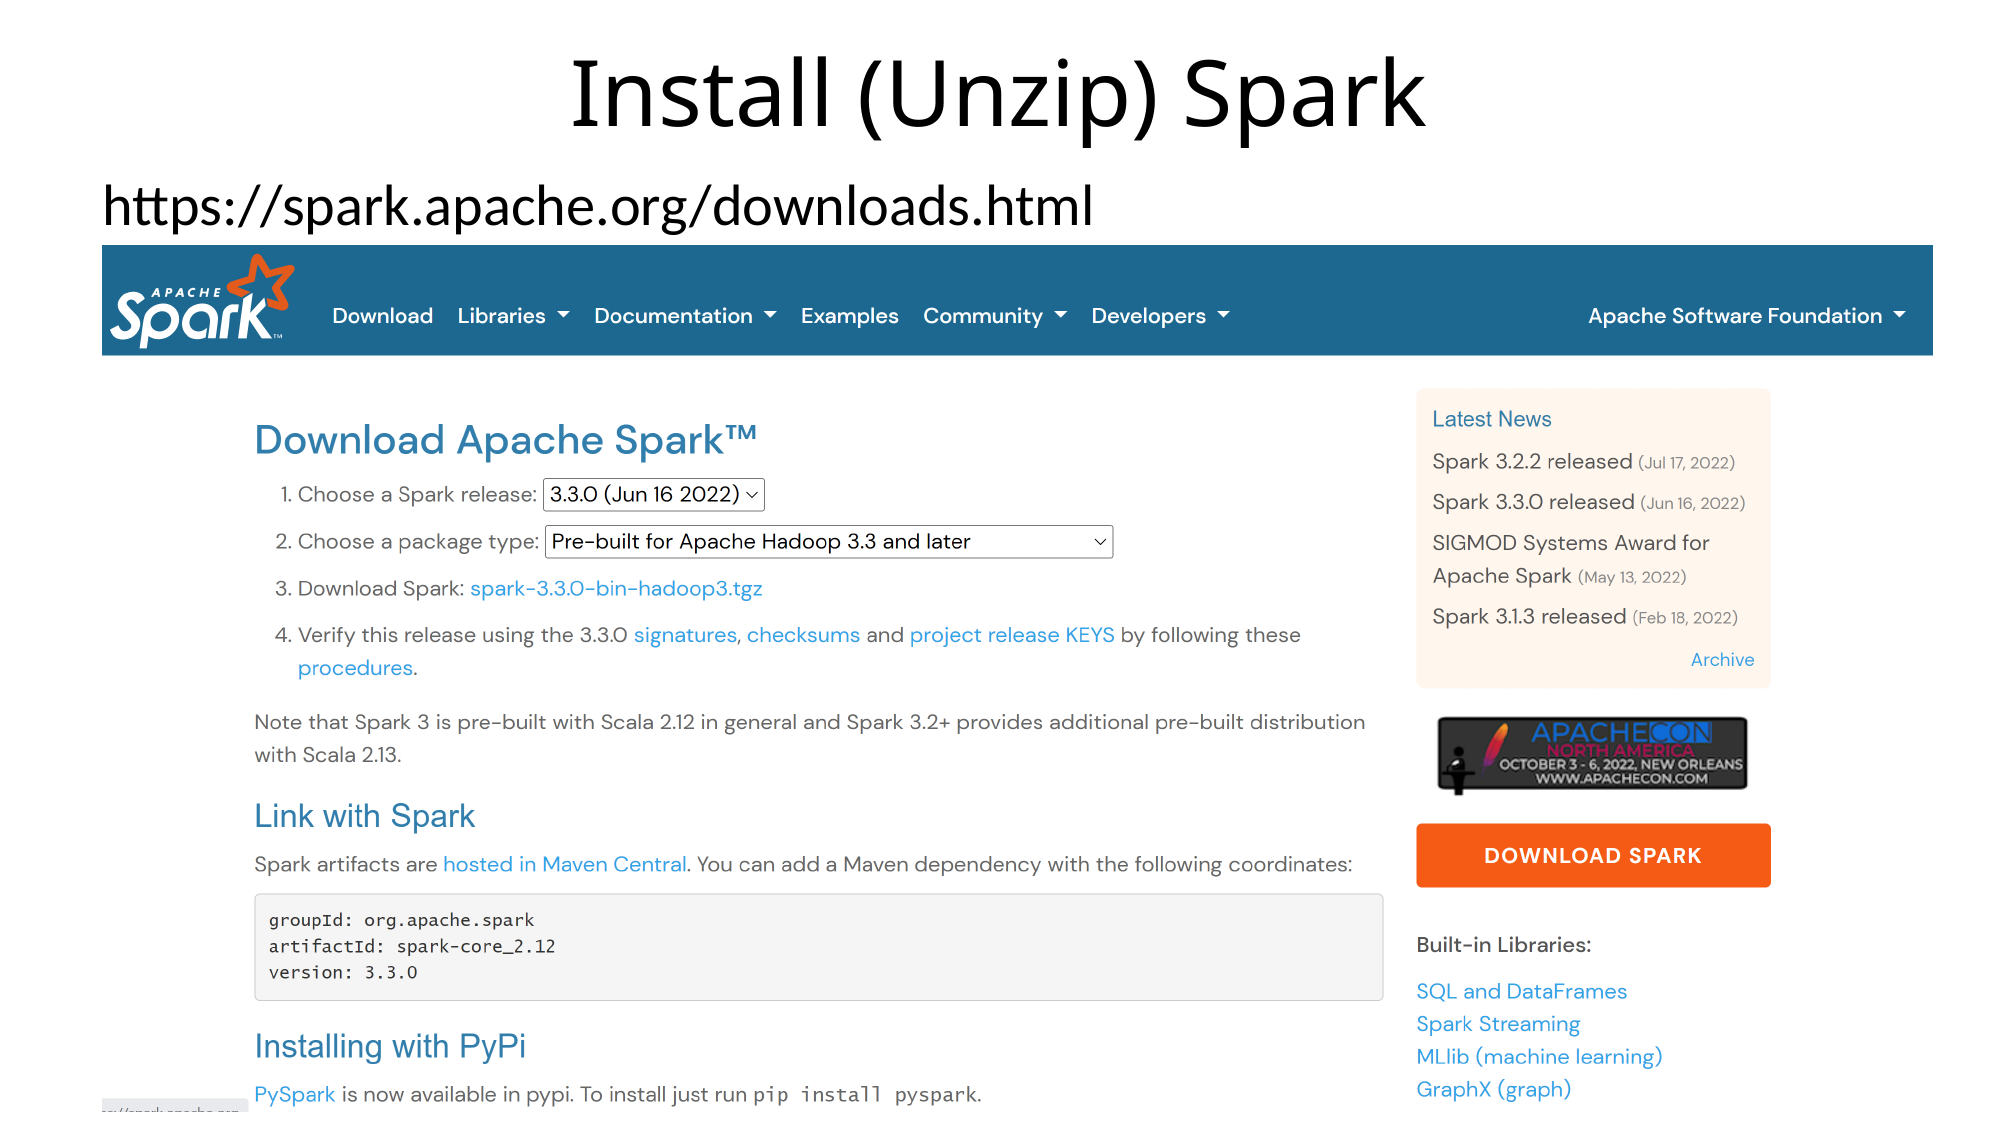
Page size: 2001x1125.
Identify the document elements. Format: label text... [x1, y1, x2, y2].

title Install (Unzip) Spark [137, 8, 1863, 186]
picture [102, 245, 1933, 1112]
text_box https://spark.apache.org/downloads.html [87, 159, 1111, 245]
